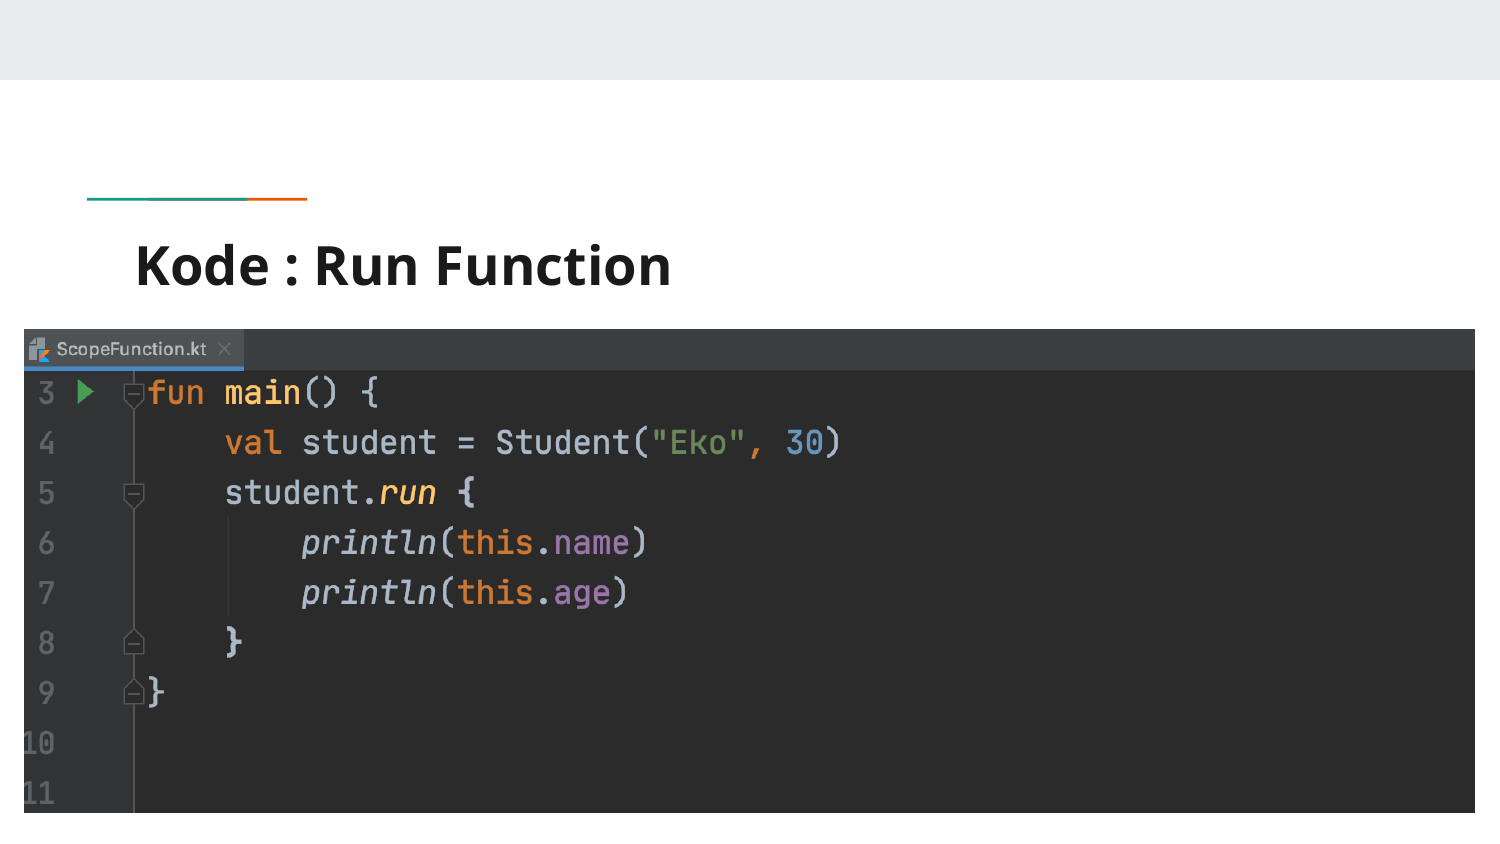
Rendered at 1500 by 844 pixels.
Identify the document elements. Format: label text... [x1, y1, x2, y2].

title Kode : Run Function [119, 216, 1381, 305]
picture [24, 328, 1476, 813]
